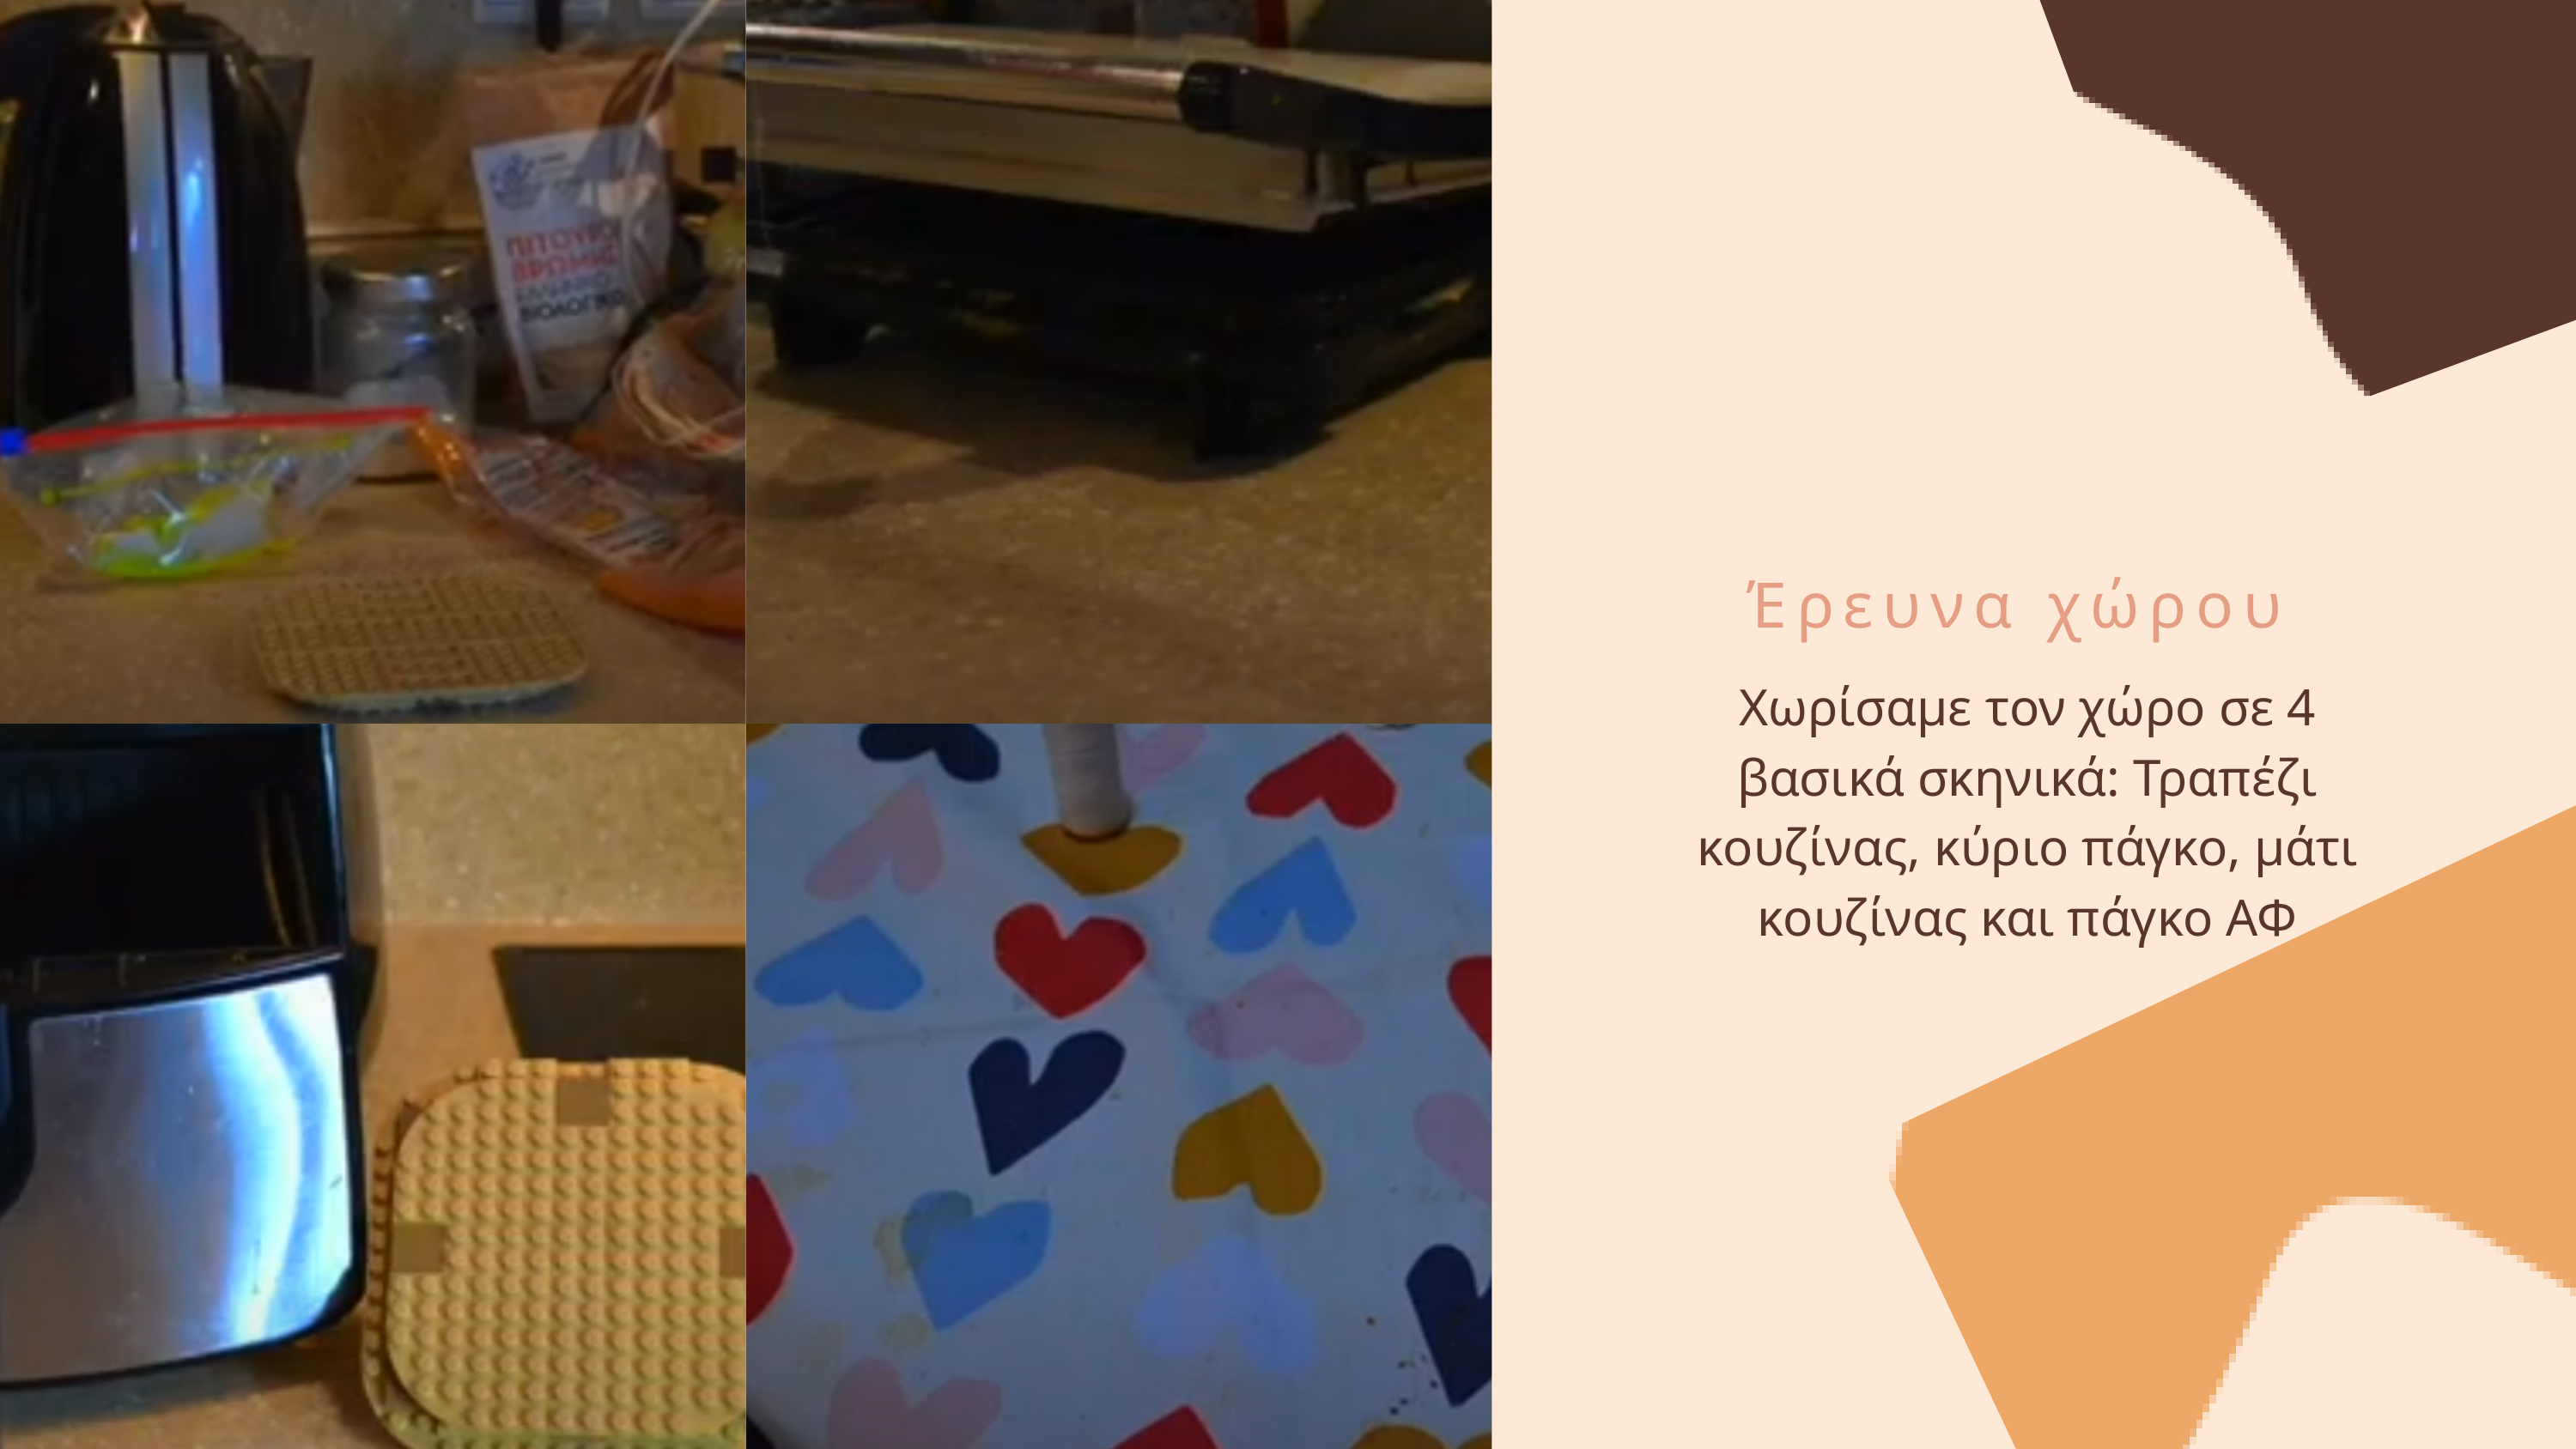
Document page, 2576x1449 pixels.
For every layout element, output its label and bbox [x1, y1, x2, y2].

text_box [2039, 0, 2576, 456]
text_box [0, 0, 1492, 1449]
text_box [1869, 805, 2576, 1449]
text_box [1666, 561, 2389, 941]
